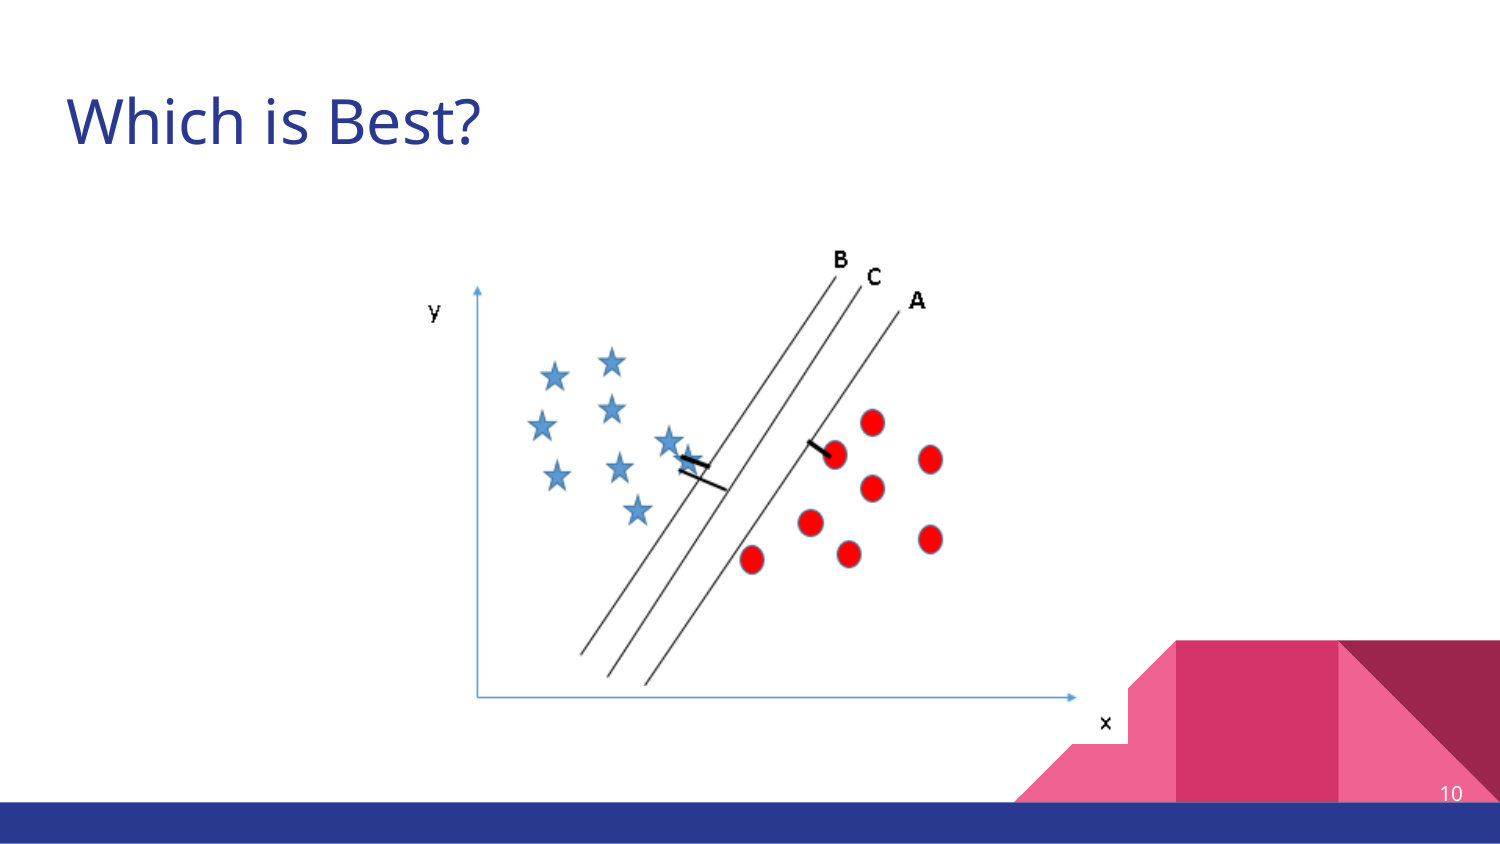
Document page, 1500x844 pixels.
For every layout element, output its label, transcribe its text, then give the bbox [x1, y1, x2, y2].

title Which is Best? [51, 67, 1449, 167]
picture [372, 192, 1128, 744]
slide_number ‹#› [1387, 762, 1478, 828]
